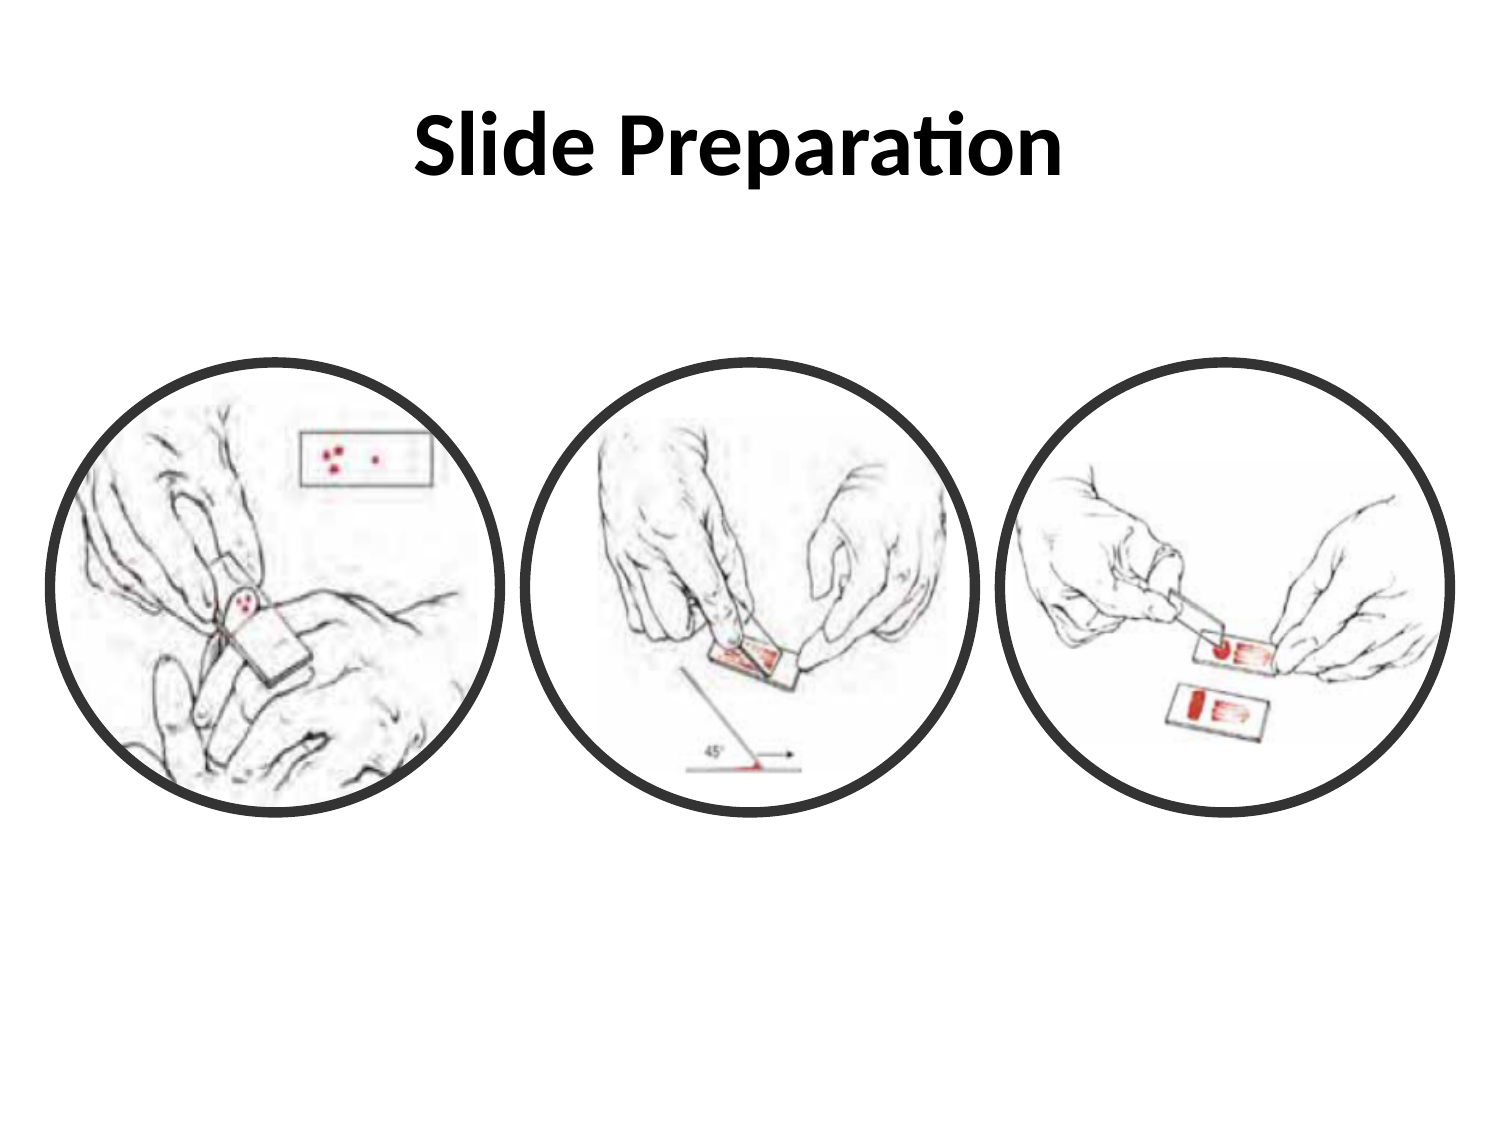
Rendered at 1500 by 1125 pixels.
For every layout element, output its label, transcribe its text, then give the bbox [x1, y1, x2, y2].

picture [999, 362, 1451, 813]
picture [524, 362, 976, 813]
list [49, 362, 501, 813]
title Slide Preparation [75, 45, 1425, 233]
